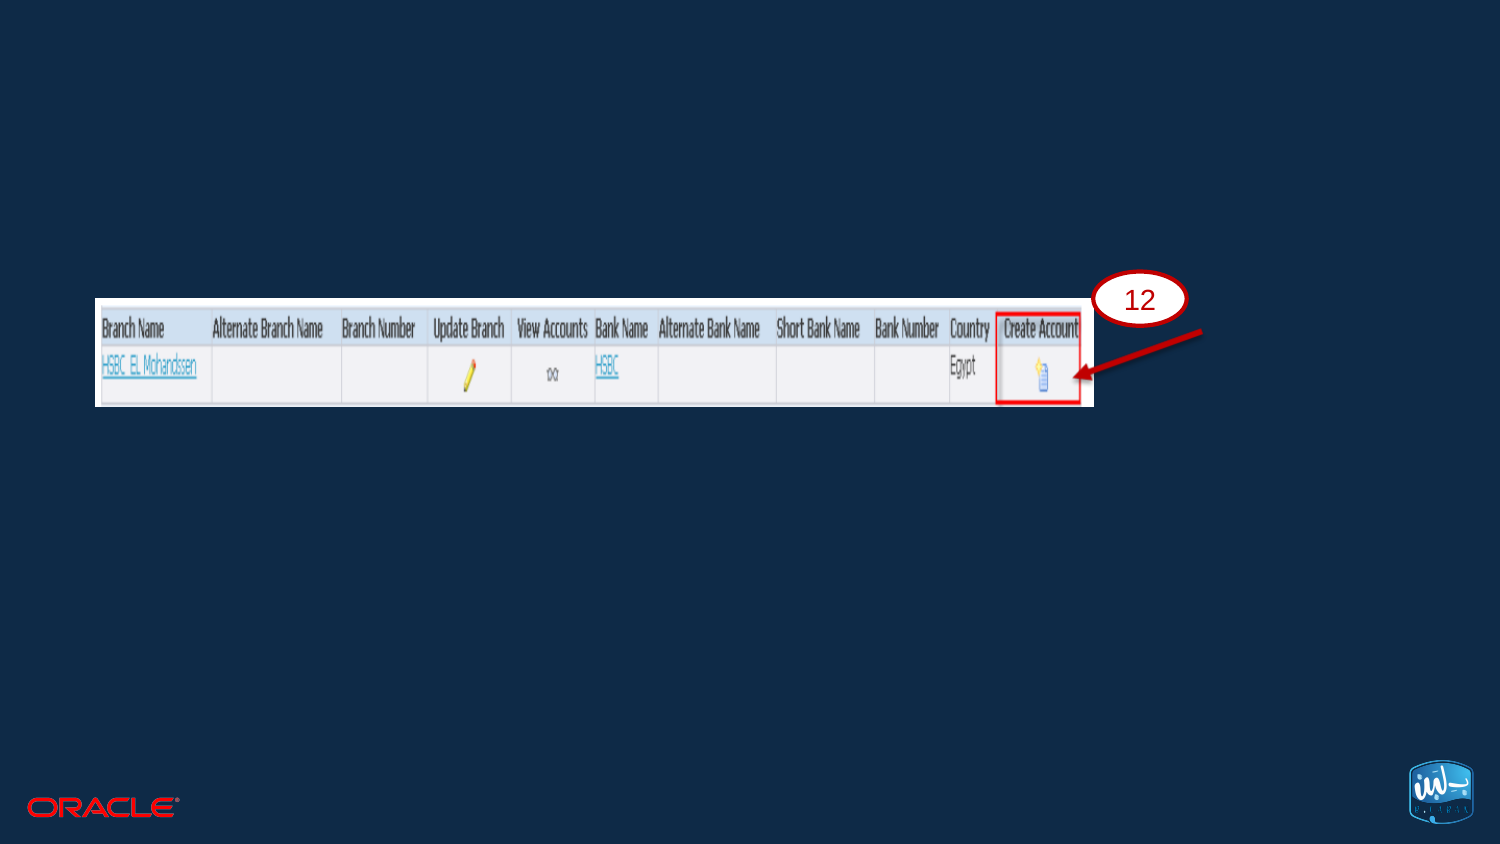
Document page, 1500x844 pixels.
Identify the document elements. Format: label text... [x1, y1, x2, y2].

picture [94, 298, 1210, 408]
picture [1406, 757, 1477, 827]
text_box 12 [1091, 269, 1189, 324]
picture [23, 788, 185, 827]
